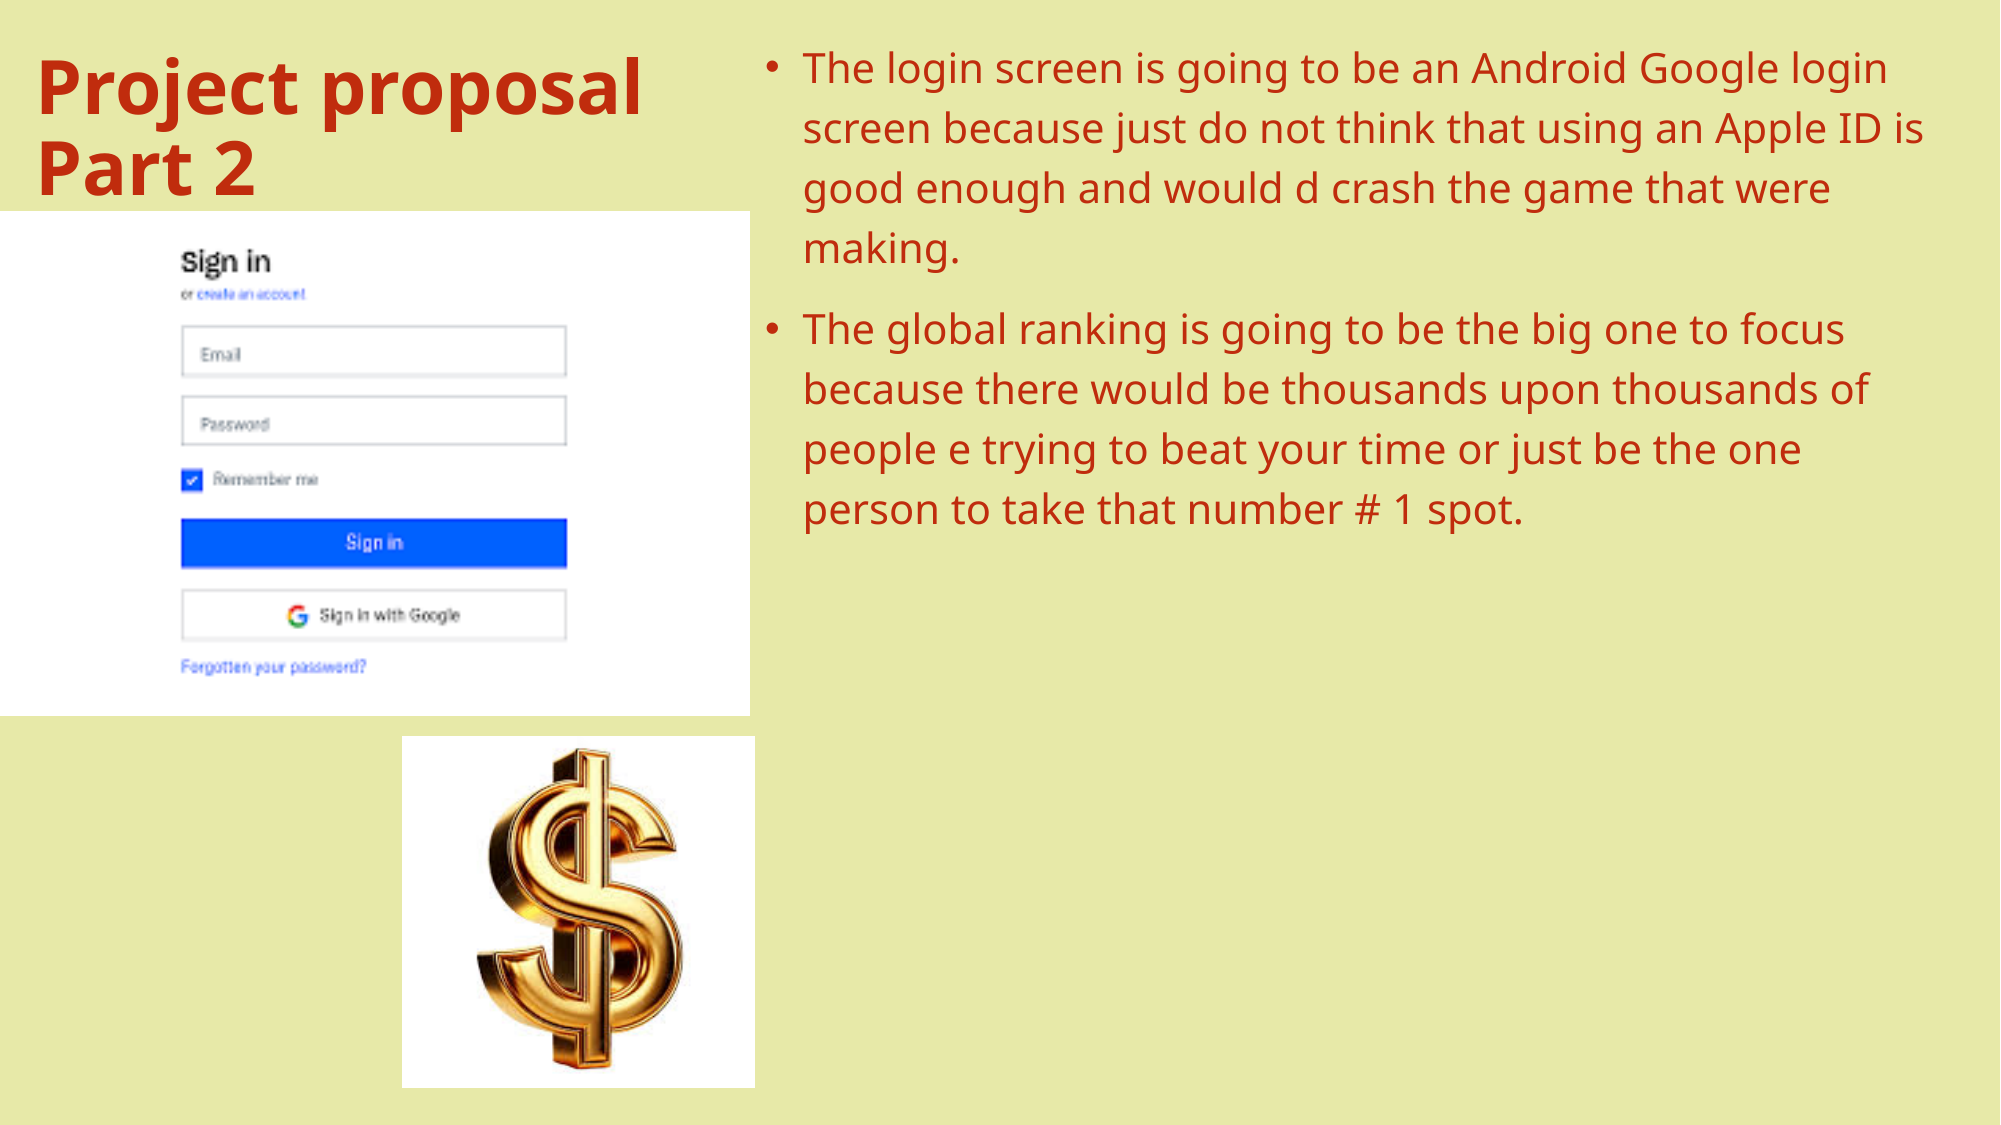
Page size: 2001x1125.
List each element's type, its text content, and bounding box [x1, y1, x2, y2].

title Project proposal Part 2 [20, 42, 747, 211]
list The login screen is going to be an Android Google login screen because just do not think that using an Apple ID is good enough and would d crash the game that were making. The global ranking is going to be the big one to focus because there would be thousands upon thousands of people e trying to beat your time or just be the one person to take that number # 1 spot. [750, 24, 1962, 713]
picture [402, 736, 755, 1088]
picture [0, 211, 750, 716]
